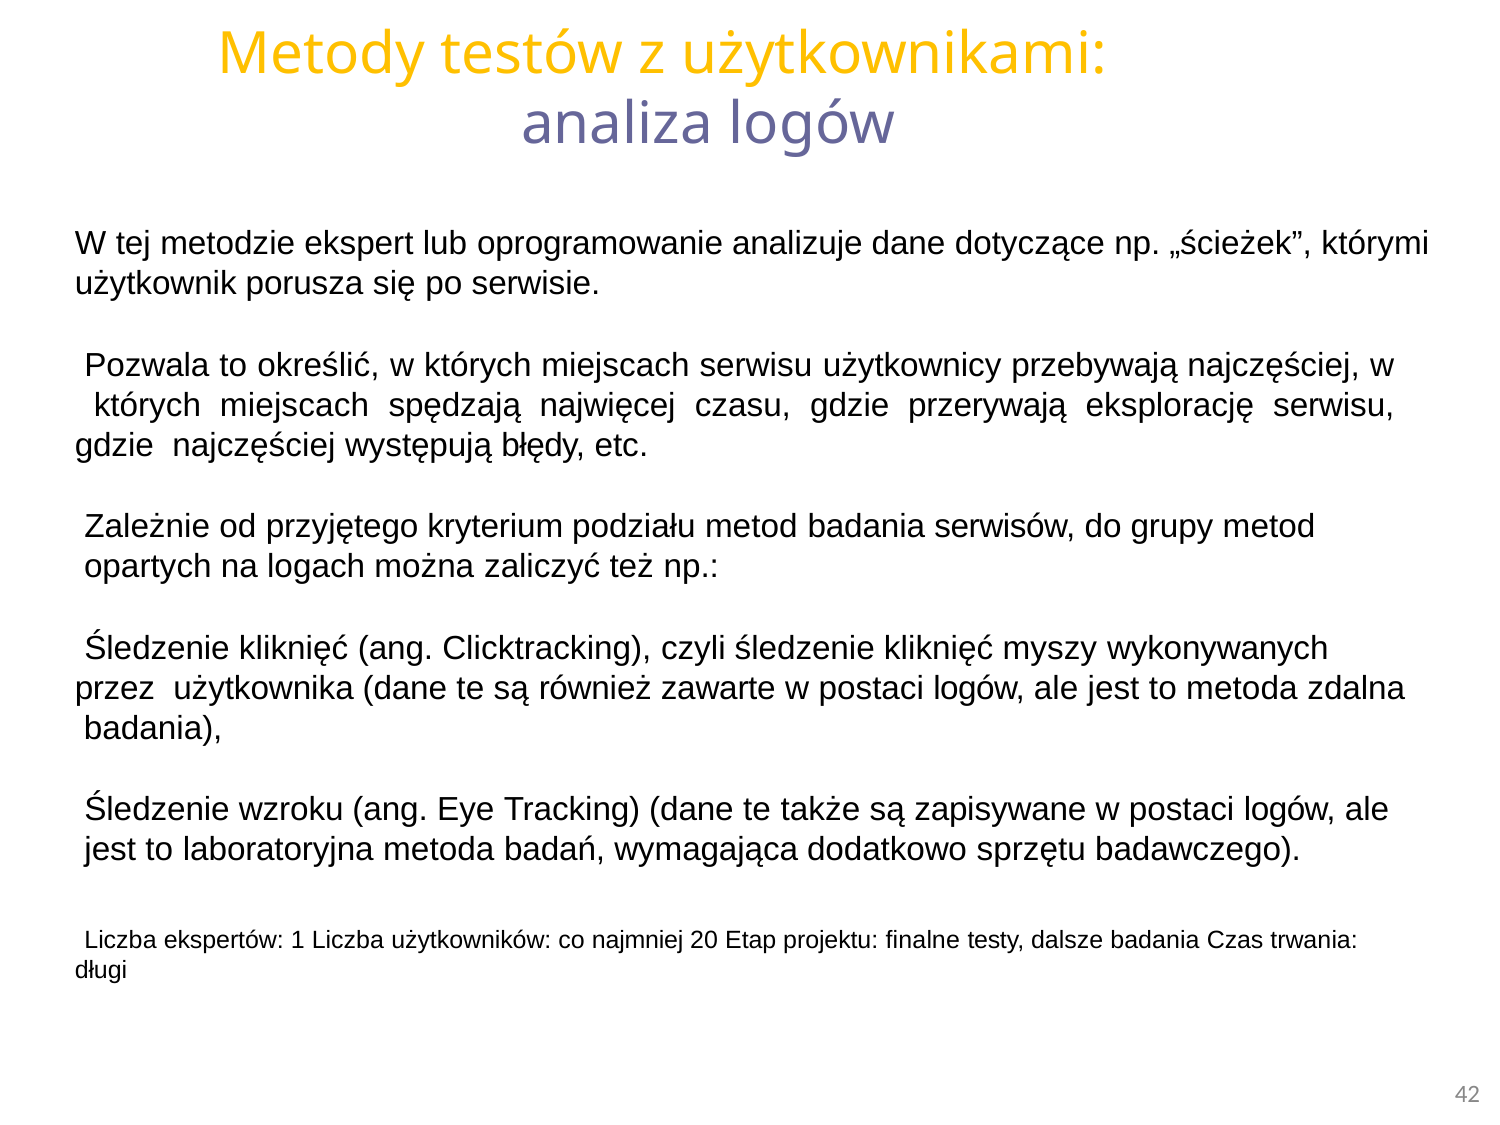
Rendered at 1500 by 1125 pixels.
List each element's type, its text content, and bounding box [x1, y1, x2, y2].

text_box W tej metodzie ekspert lub oprogramowanie analizuje dane dotyczące np. „ścieżek”, którymi użytkownik porusza się po serwisie. Pozwala to określić, w których miejscach serwisu użytkownicy przebywają najczęściej, w których miejscach spędzają najwięcej czasu, gdzie przerywają eksplorację serwisu, gdzie najczęściej występują błędy, etc. Zależnie od przyjętego kryterium podziału metod badania serwisów, do grupy metod opartych na logach można zaliczyć też np.: Śledzenie kliknięć (ang. Clicktracking), czyli śledzenie kliknięć myszy wykonywanych przez użytkownika (dane te są również zawarte w postaci logów, ale jest to metoda zdalna badania), Śledzenie wzroku (ang. Eye Tracking) (dane te także są zapisywane w postaci logów, ale jest to laboratoryjna metoda badań, wymagająca dodatkowo sprzętu badawczego). Liczba ekspertów: 1 Liczba użytkowników: co najmniej 20 Etap projektu: finalne testy, dalsze badania Czas trwania: długi [72, 218, 1438, 984]
title Metody testów z użytkownikami: analiza logów [215, 13, 1284, 204]
slide_number 42 [1448, 1081, 1486, 1125]
